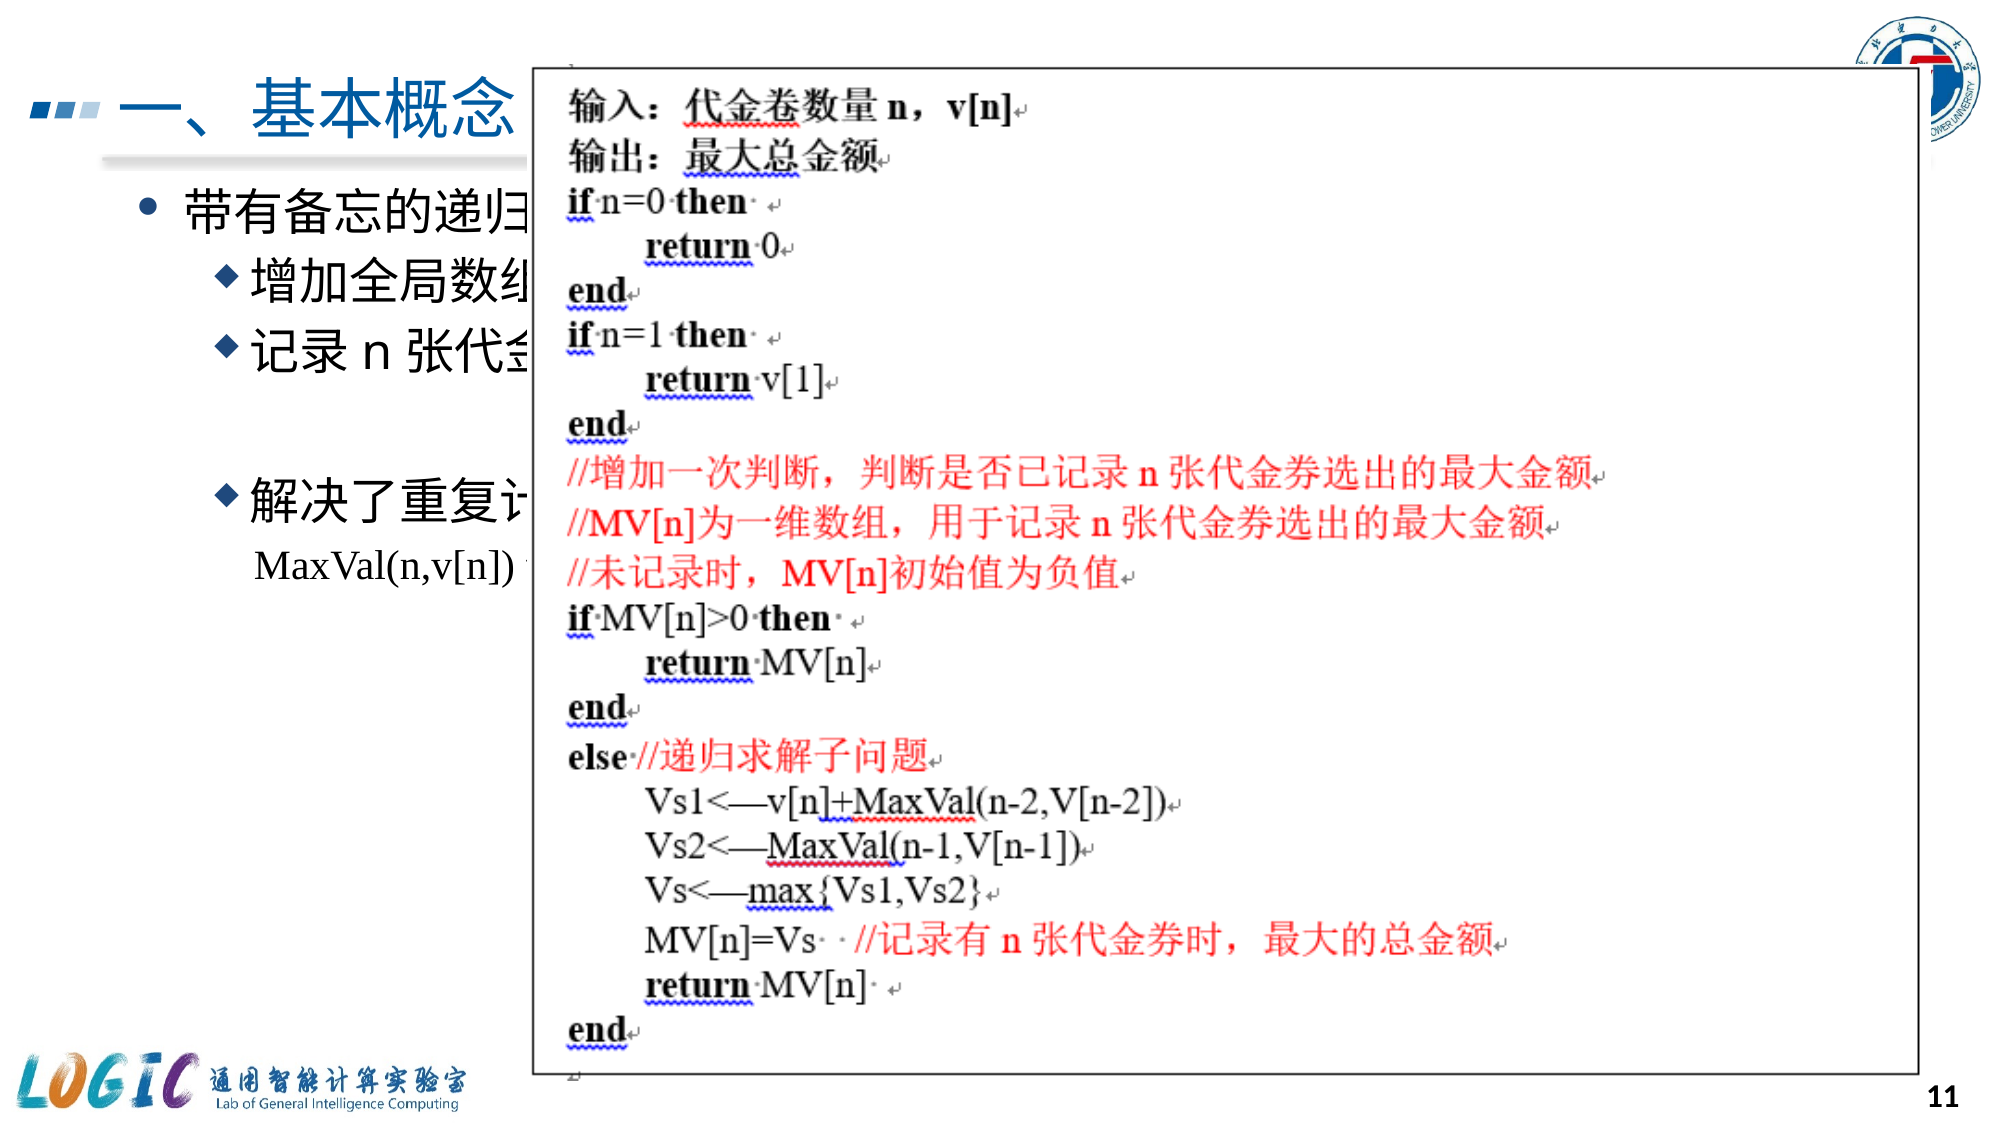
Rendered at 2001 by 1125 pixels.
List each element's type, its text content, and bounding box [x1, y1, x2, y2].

picture [0, 1034, 479, 1123]
title 一、基本概念 [102, 66, 524, 172]
list 带有备忘的递归算法MaxVal(n,v[n])伪代码： 增加全局数组做备忘录MX[n]，初值为-1。 记录n张代金券时的最大金额 解决了重复计算问题 MaxVal(n,v[n])伪代码： [47, 172, 522, 953]
picture [527, 3, 2001, 1081]
slide_number 11 [1866, 1063, 1975, 1124]
